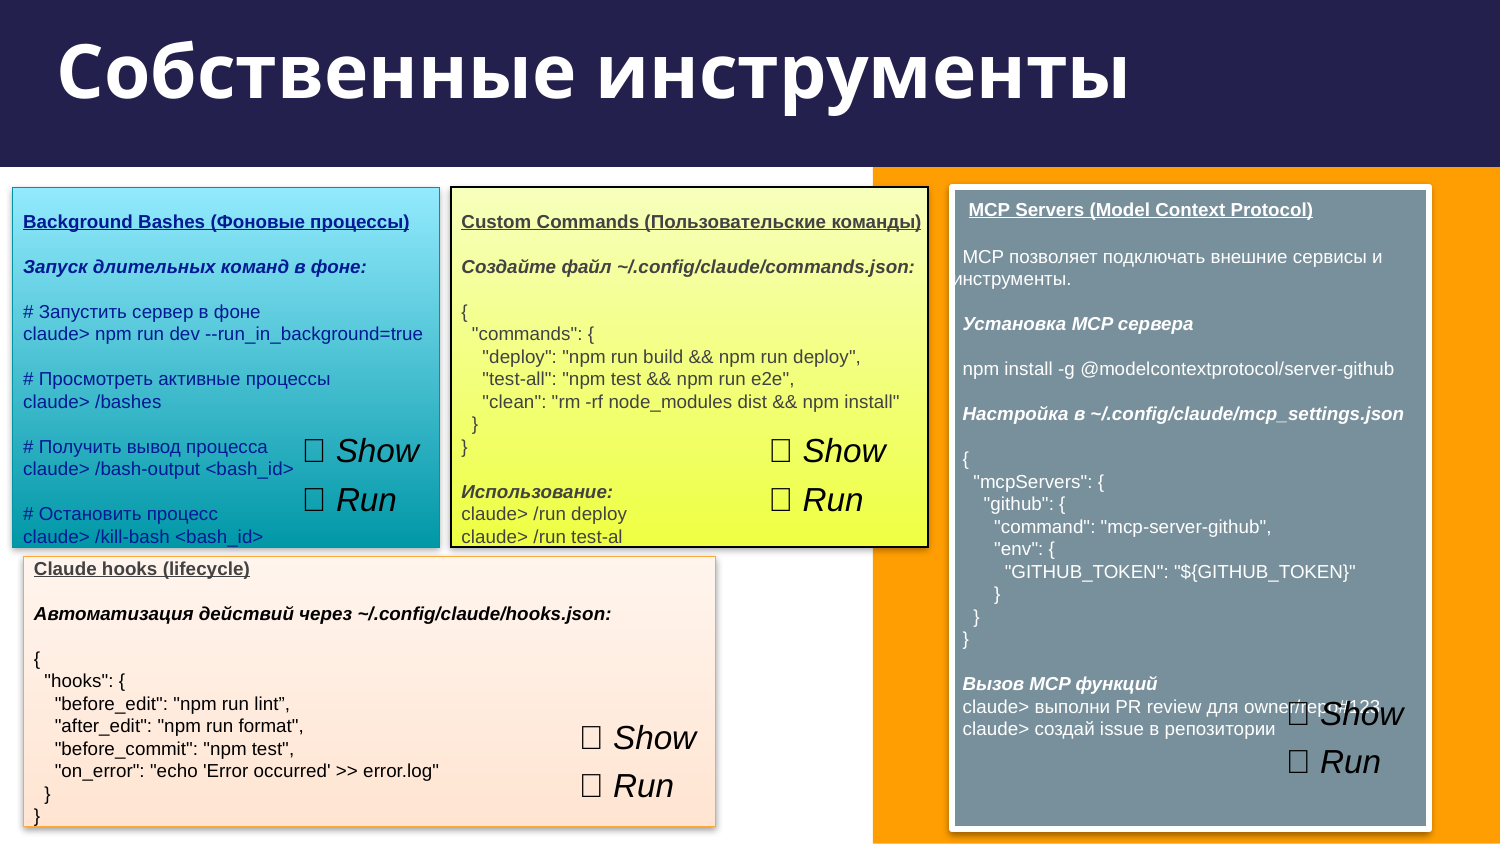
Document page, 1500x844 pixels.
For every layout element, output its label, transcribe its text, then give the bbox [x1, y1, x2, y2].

text_box 🎯 Run [1285, 740, 1382, 781]
text_box 🎯 Run [578, 764, 675, 805]
text_box Custom Commands (Пользовательские команды) Создайте файл ~/.config/claude/commands.json: { "commands": { "deploy": "npm run build && npm run deploy", "test-all": "npm test && npm run e2e", "clean": "rm -rf node_modules dist && npm install" } } Использование: claude> /run deploy claude> /run test-al [450, 186, 928, 547]
text_box 🎯 Run [768, 478, 864, 519]
text_box 🧿 Show [1285, 691, 1404, 732]
text_box MCP Servers (Model Context Protocol) MCP позволяет подключать внешние сервисы и инструменты. Установка MCP сервера npm install -g @modelcontextprotocol/server-github Настройка в ~/.config/claude/mcp_settings.json { "mcpServers": { "github": { "command": "mcp-server-github", "env": { "GITHUB_TOKEN": "${GITHUB_TOKEN}" } } } Вызов MCP функций claude> выполни PR review для owner/repo#123 claude> создай issue в репозитории [952, 186, 1430, 830]
text_box Собственные инструменты [41, 8, 1193, 129]
text_box Claude hooks (lifecycle) Автоматизация действий через ~/.config/claude/hooks.json: { "hooks": { "before_edit": "npm run lint”, "after_edit": "npm run format", "before_commit": "npm test", "on_error": "echo 'Error occurred' >> error.log" } } [23, 556, 716, 827]
text_box Background Bashes (Фоновые процессы) Запуск длительных команд в фоне: # Запустить сервер в фоне claude> npm run dev --run_in_background=true # Просмотреть активные процессы claude> /bashes # Получить вывод процесса claude> /bash-output <bash_id> # Остановить процесс claude> /kill-bash <bash_id> [12, 187, 440, 548]
text_box 🧿 Show [578, 716, 697, 757]
text_box 🧿 Show [768, 429, 887, 470]
text_box 🎯 Run [301, 478, 398, 519]
text_box 🧿 Show [301, 429, 420, 470]
